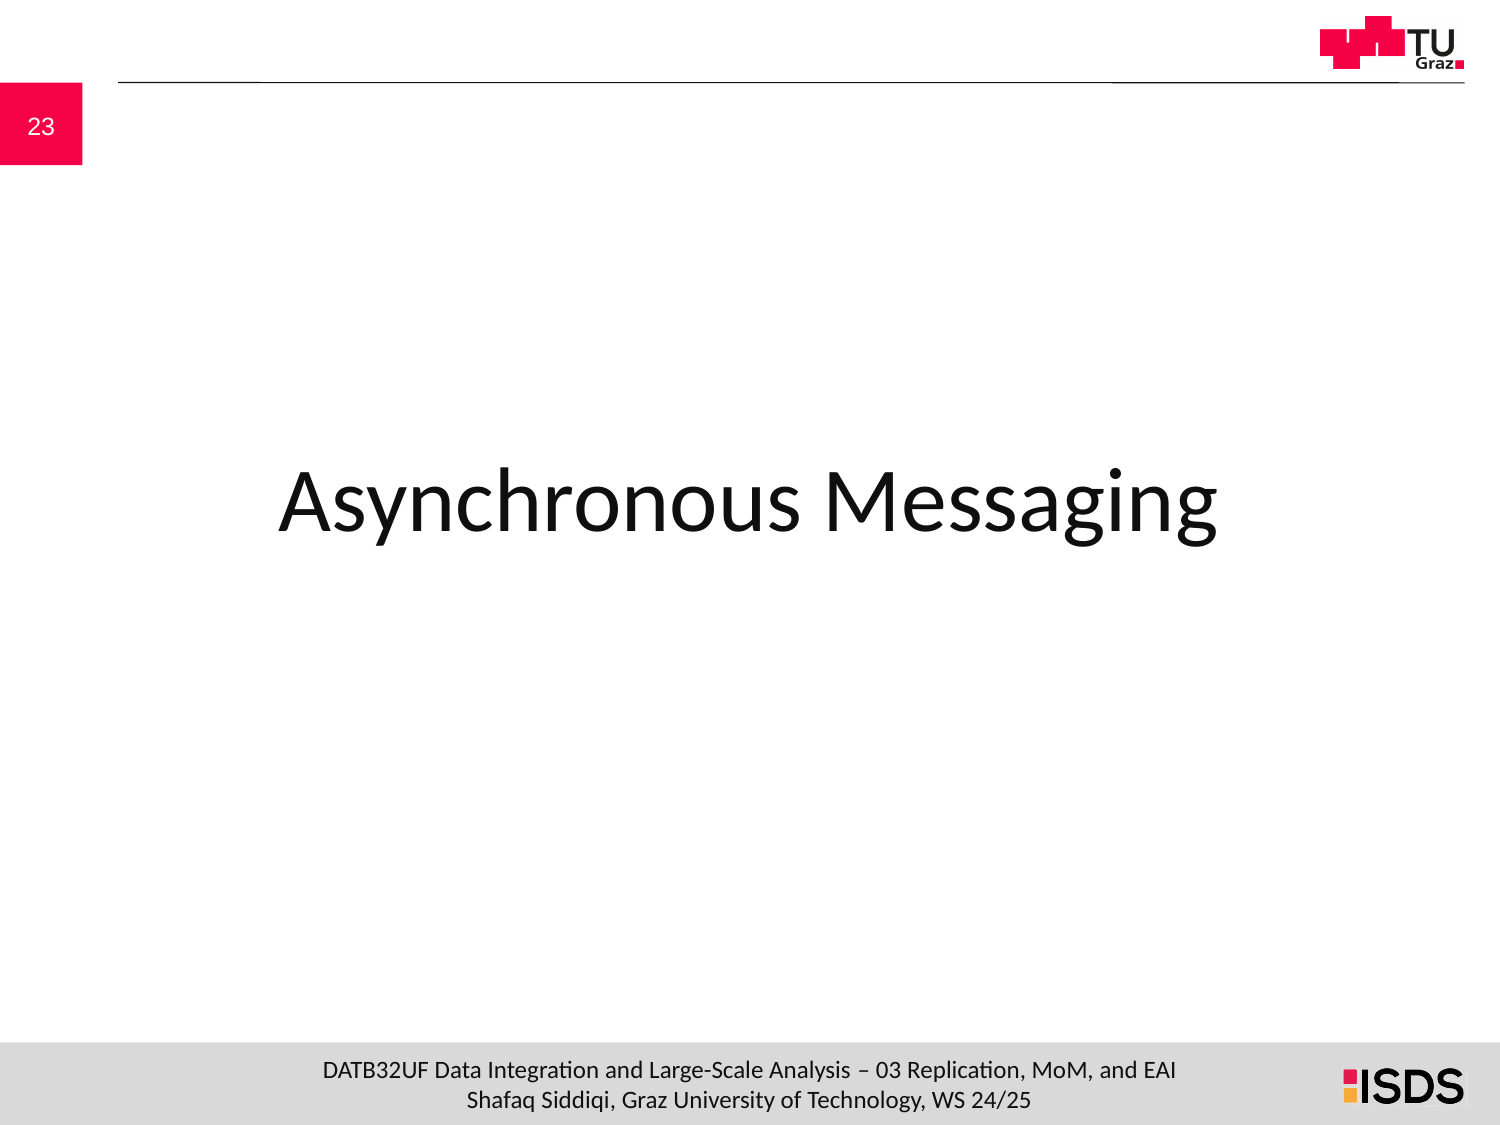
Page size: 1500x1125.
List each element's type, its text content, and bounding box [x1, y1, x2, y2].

title Asynchronous Messaging [33, 343, 1465, 558]
picture [1320, 16, 1464, 69]
picture [1339, 1065, 1468, 1107]
